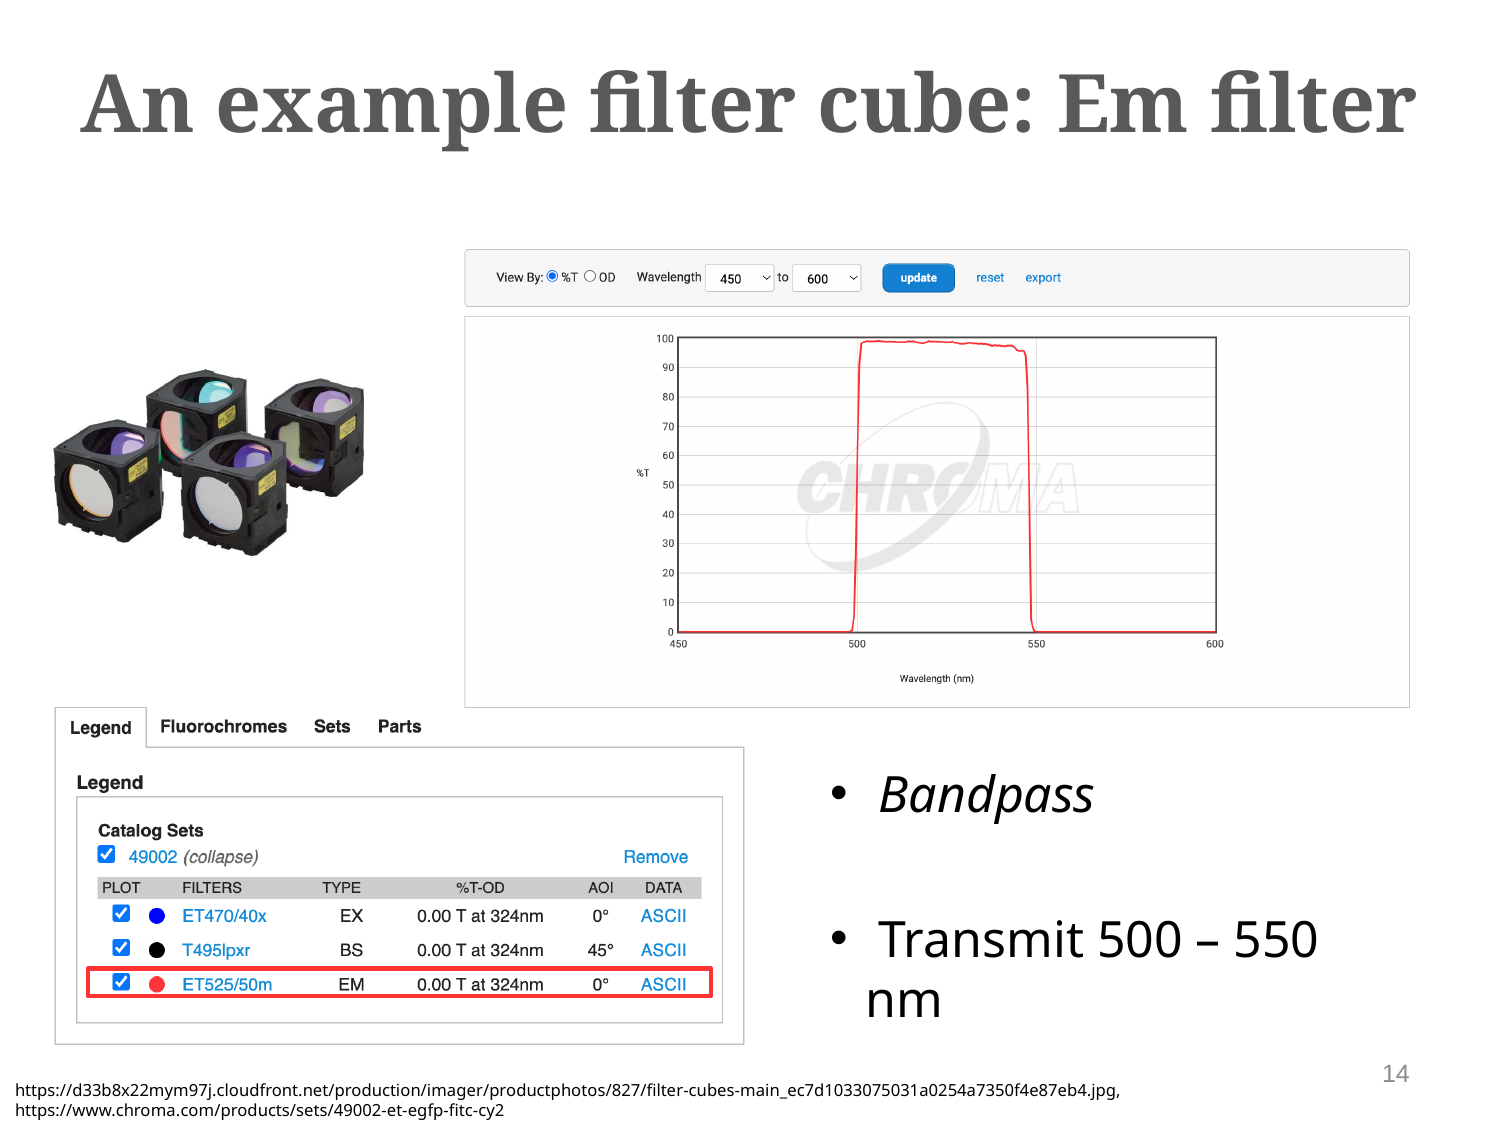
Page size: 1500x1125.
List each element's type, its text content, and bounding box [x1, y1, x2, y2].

slide_number 14 [1074, 1042, 1425, 1072]
text_box An example filter cube: Em filter [0, 6, 1500, 194]
picture [53, 368, 364, 557]
text_box Bandpass Transmit 500 – 550 nm [815, 754, 1412, 1003]
picture [12, 237, 1413, 1058]
text_box https://d33b8x22mym97j.cloudfront.net/production/imager/productphotos/827/filter-cubes-main_ec7d1033075031a0254a7350f4e87eb4.jpg, https://www.chroma.com/products/sets/49002-et-egfp-fitc-cy2 [0, 1072, 1425, 1125]
